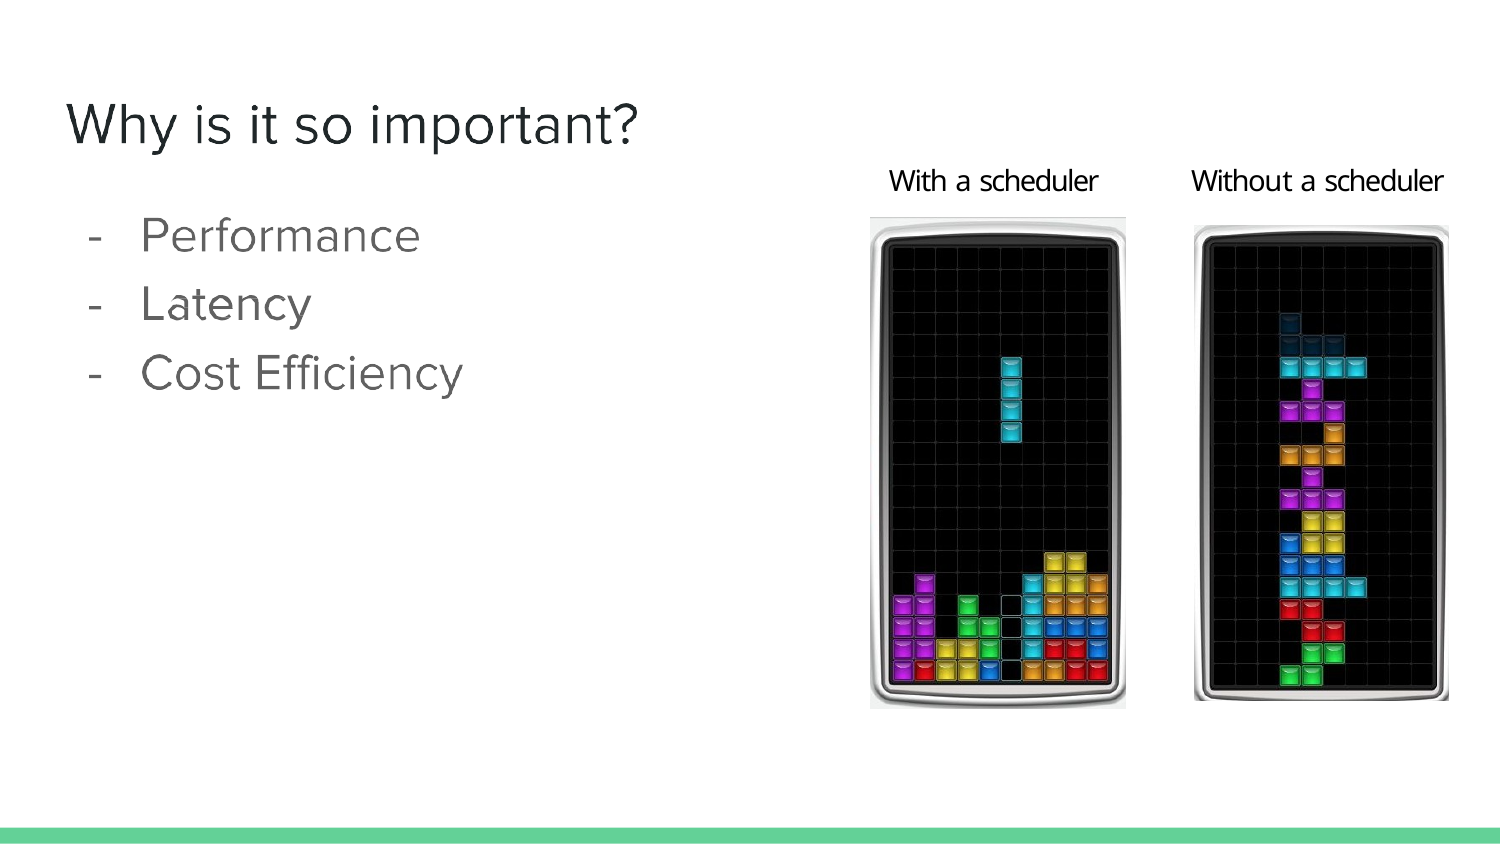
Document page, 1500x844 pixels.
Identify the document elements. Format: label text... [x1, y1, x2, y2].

picture [870, 217, 1126, 709]
text_box [287, 295, 312, 330]
text_box [208, 295, 233, 321]
text_box [89, 237, 102, 241]
picture [65, 103, 638, 155]
text_box [192, 289, 207, 321]
text_box [264, 295, 286, 321]
text_box With a scheduler [886, 160, 1110, 198]
text_box [238, 295, 259, 320]
text_box [89, 374, 102, 379]
text_box [89, 306, 102, 310]
text_box Without a scheduler [1188, 160, 1454, 198]
text_box [168, 295, 189, 321]
picture [143, 216, 419, 252]
picture [142, 354, 463, 399]
picture [1194, 225, 1450, 702]
text_box [144, 286, 164, 320]
